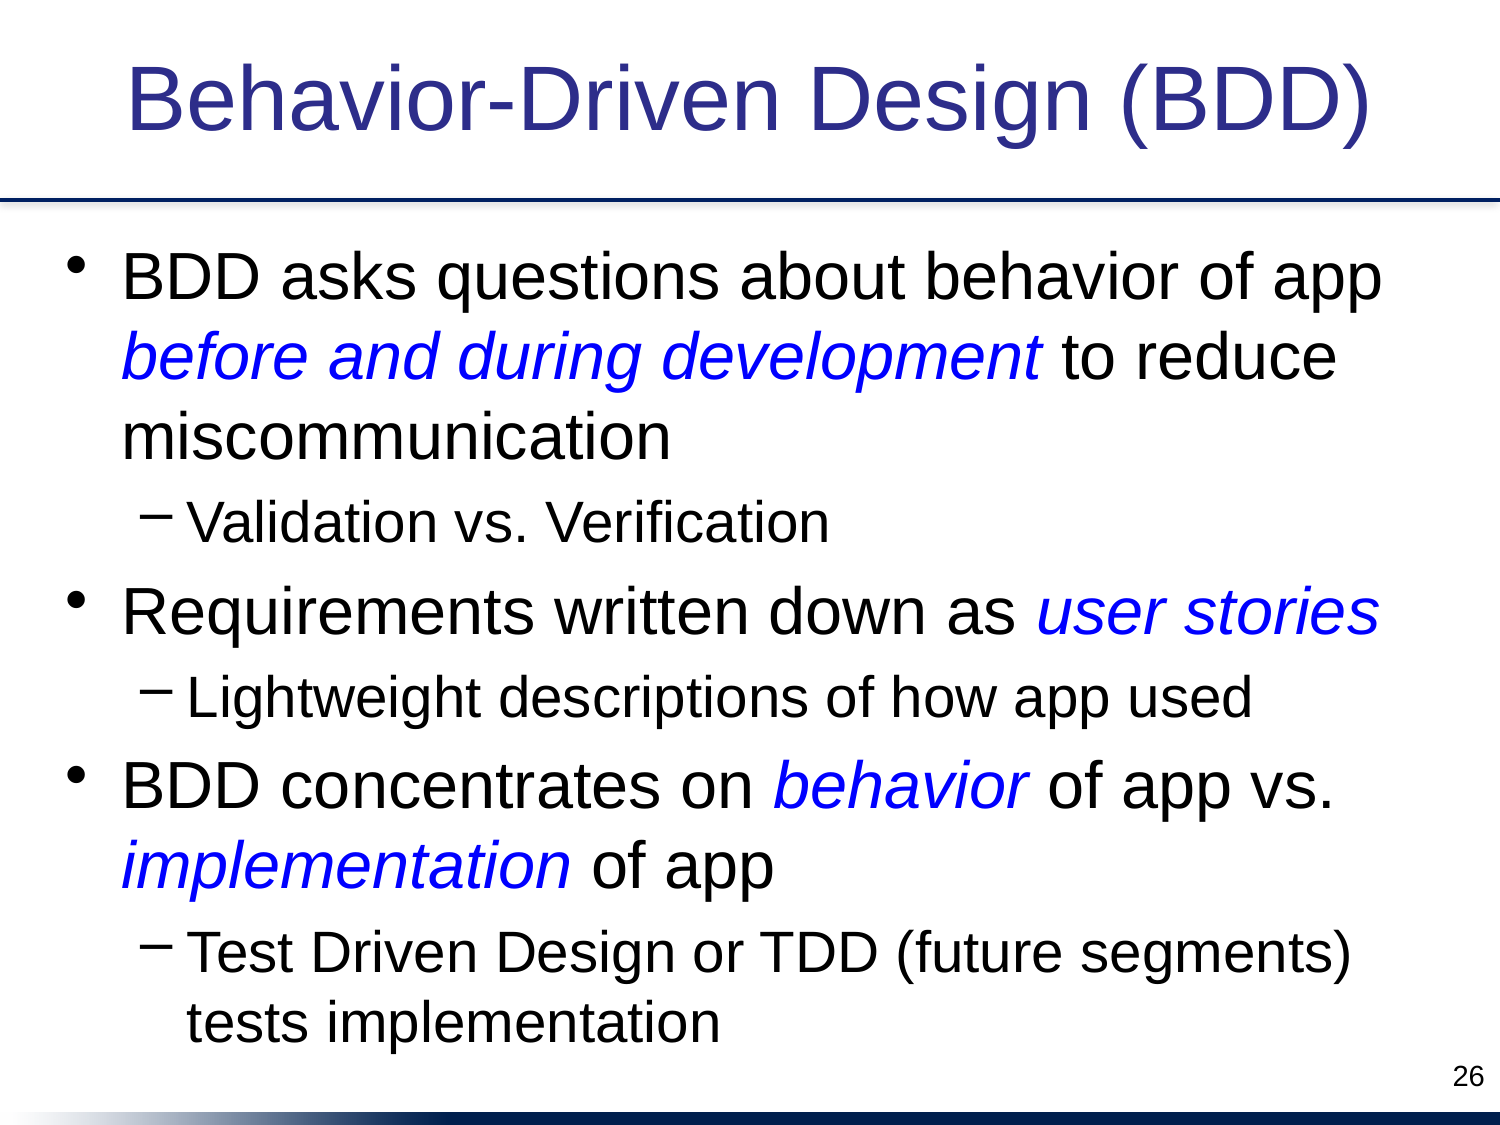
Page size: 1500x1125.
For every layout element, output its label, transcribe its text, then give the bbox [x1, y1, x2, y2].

title Behavior-Driven Design (BDD) [0, 0, 1500, 188]
picture [0, 1112, 1149, 1125]
list BDD asks questions about behavior of app before and during development to reduce miscommunication Validation vs. Verification Requirements written down as user stories Lightweight descriptions of how app used BDD concentrates on behavior of app vs. implementation of app Test Driven Design or TDD (future segments) tests implementation [50, 224, 1475, 1005]
slide_number 26 [1149, 1049, 1500, 1125]
